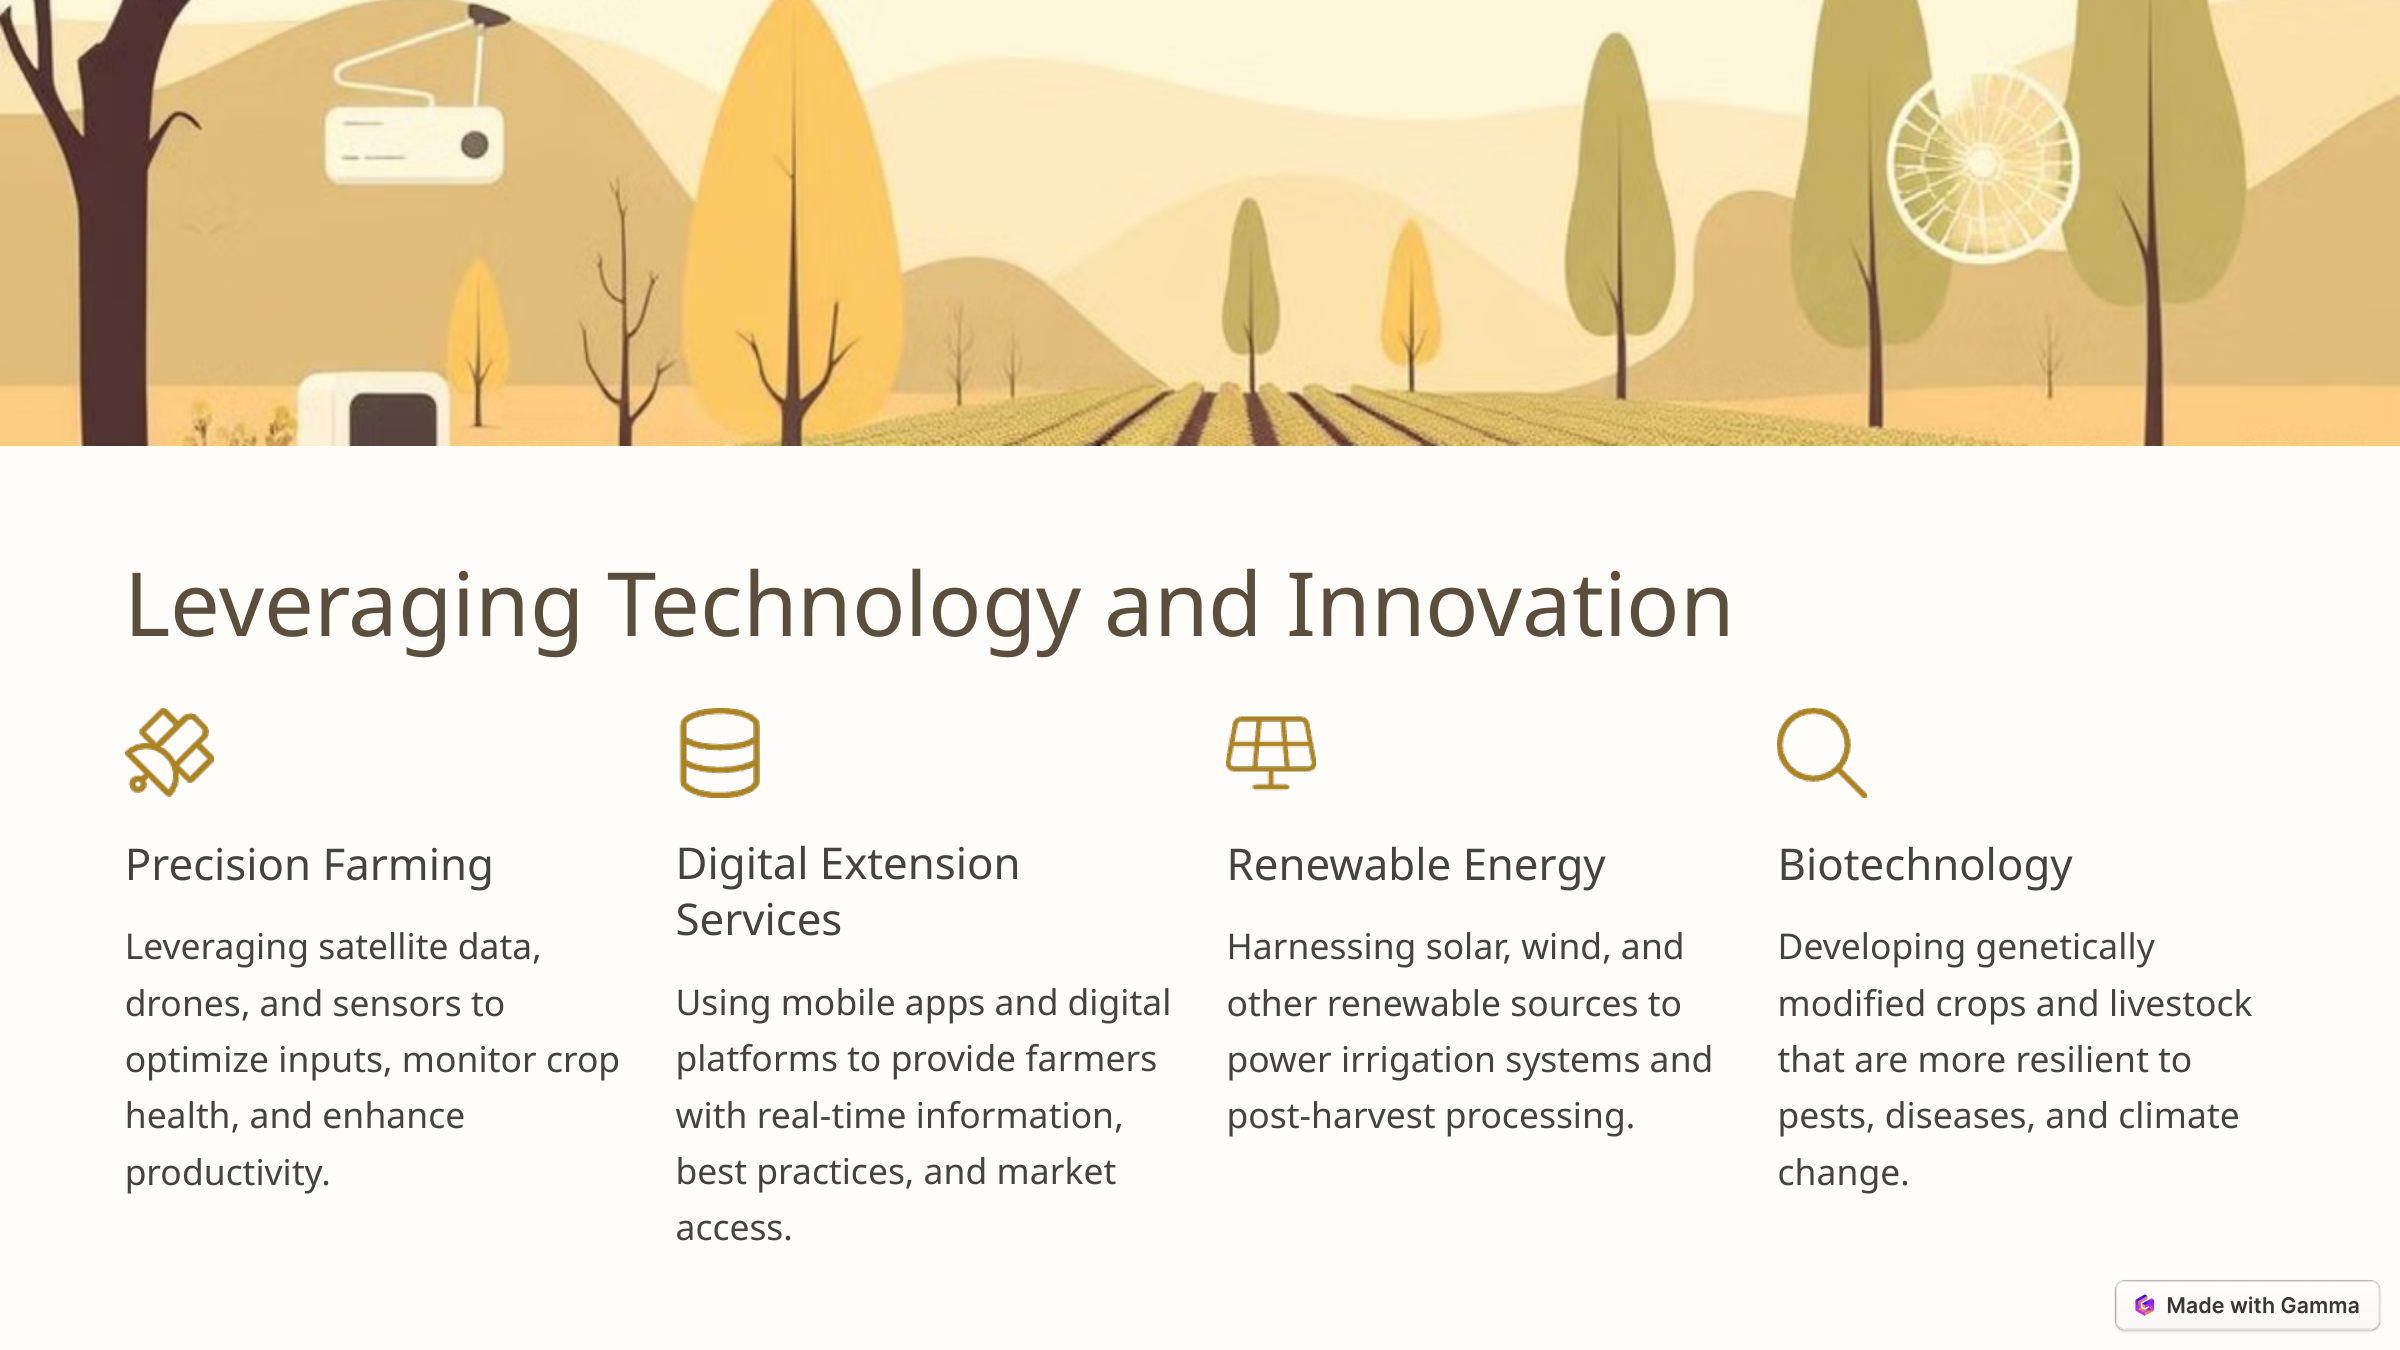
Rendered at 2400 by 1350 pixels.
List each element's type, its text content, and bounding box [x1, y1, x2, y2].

picture [124, 708, 214, 798]
text_box Leveraging Technology and Innovation [124, 543, 1917, 656]
text_box Biotechnology [1777, 833, 2224, 890]
picture [1777, 708, 1867, 798]
text_box Harnessing solar, wind, and other renewable sources to power irrigation systems and post-harvest processing. [1226, 910, 1725, 1139]
text_box Developing genetically modified crops and livestock that are more resilient to pests, diseases, and climate change. [1777, 910, 2276, 1196]
picture [2106, 1271, 2389, 1339]
text_box Precision Farming [124, 833, 571, 890]
text_box Renewable Energy [1226, 833, 1673, 890]
picture [675, 708, 765, 798]
text_box Using mobile apps and digital platforms to provide farmers with real-time information, best practices, and market access. [675, 966, 1174, 1252]
text_box Leveraging satellite data, drones, and sensors to optimize inputs, monitor crop health, and enhance productivity. [124, 910, 623, 1196]
text_box Digital Extension Services [675, 833, 1174, 945]
picture [0, 0, 2400, 446]
picture [1226, 708, 1316, 798]
